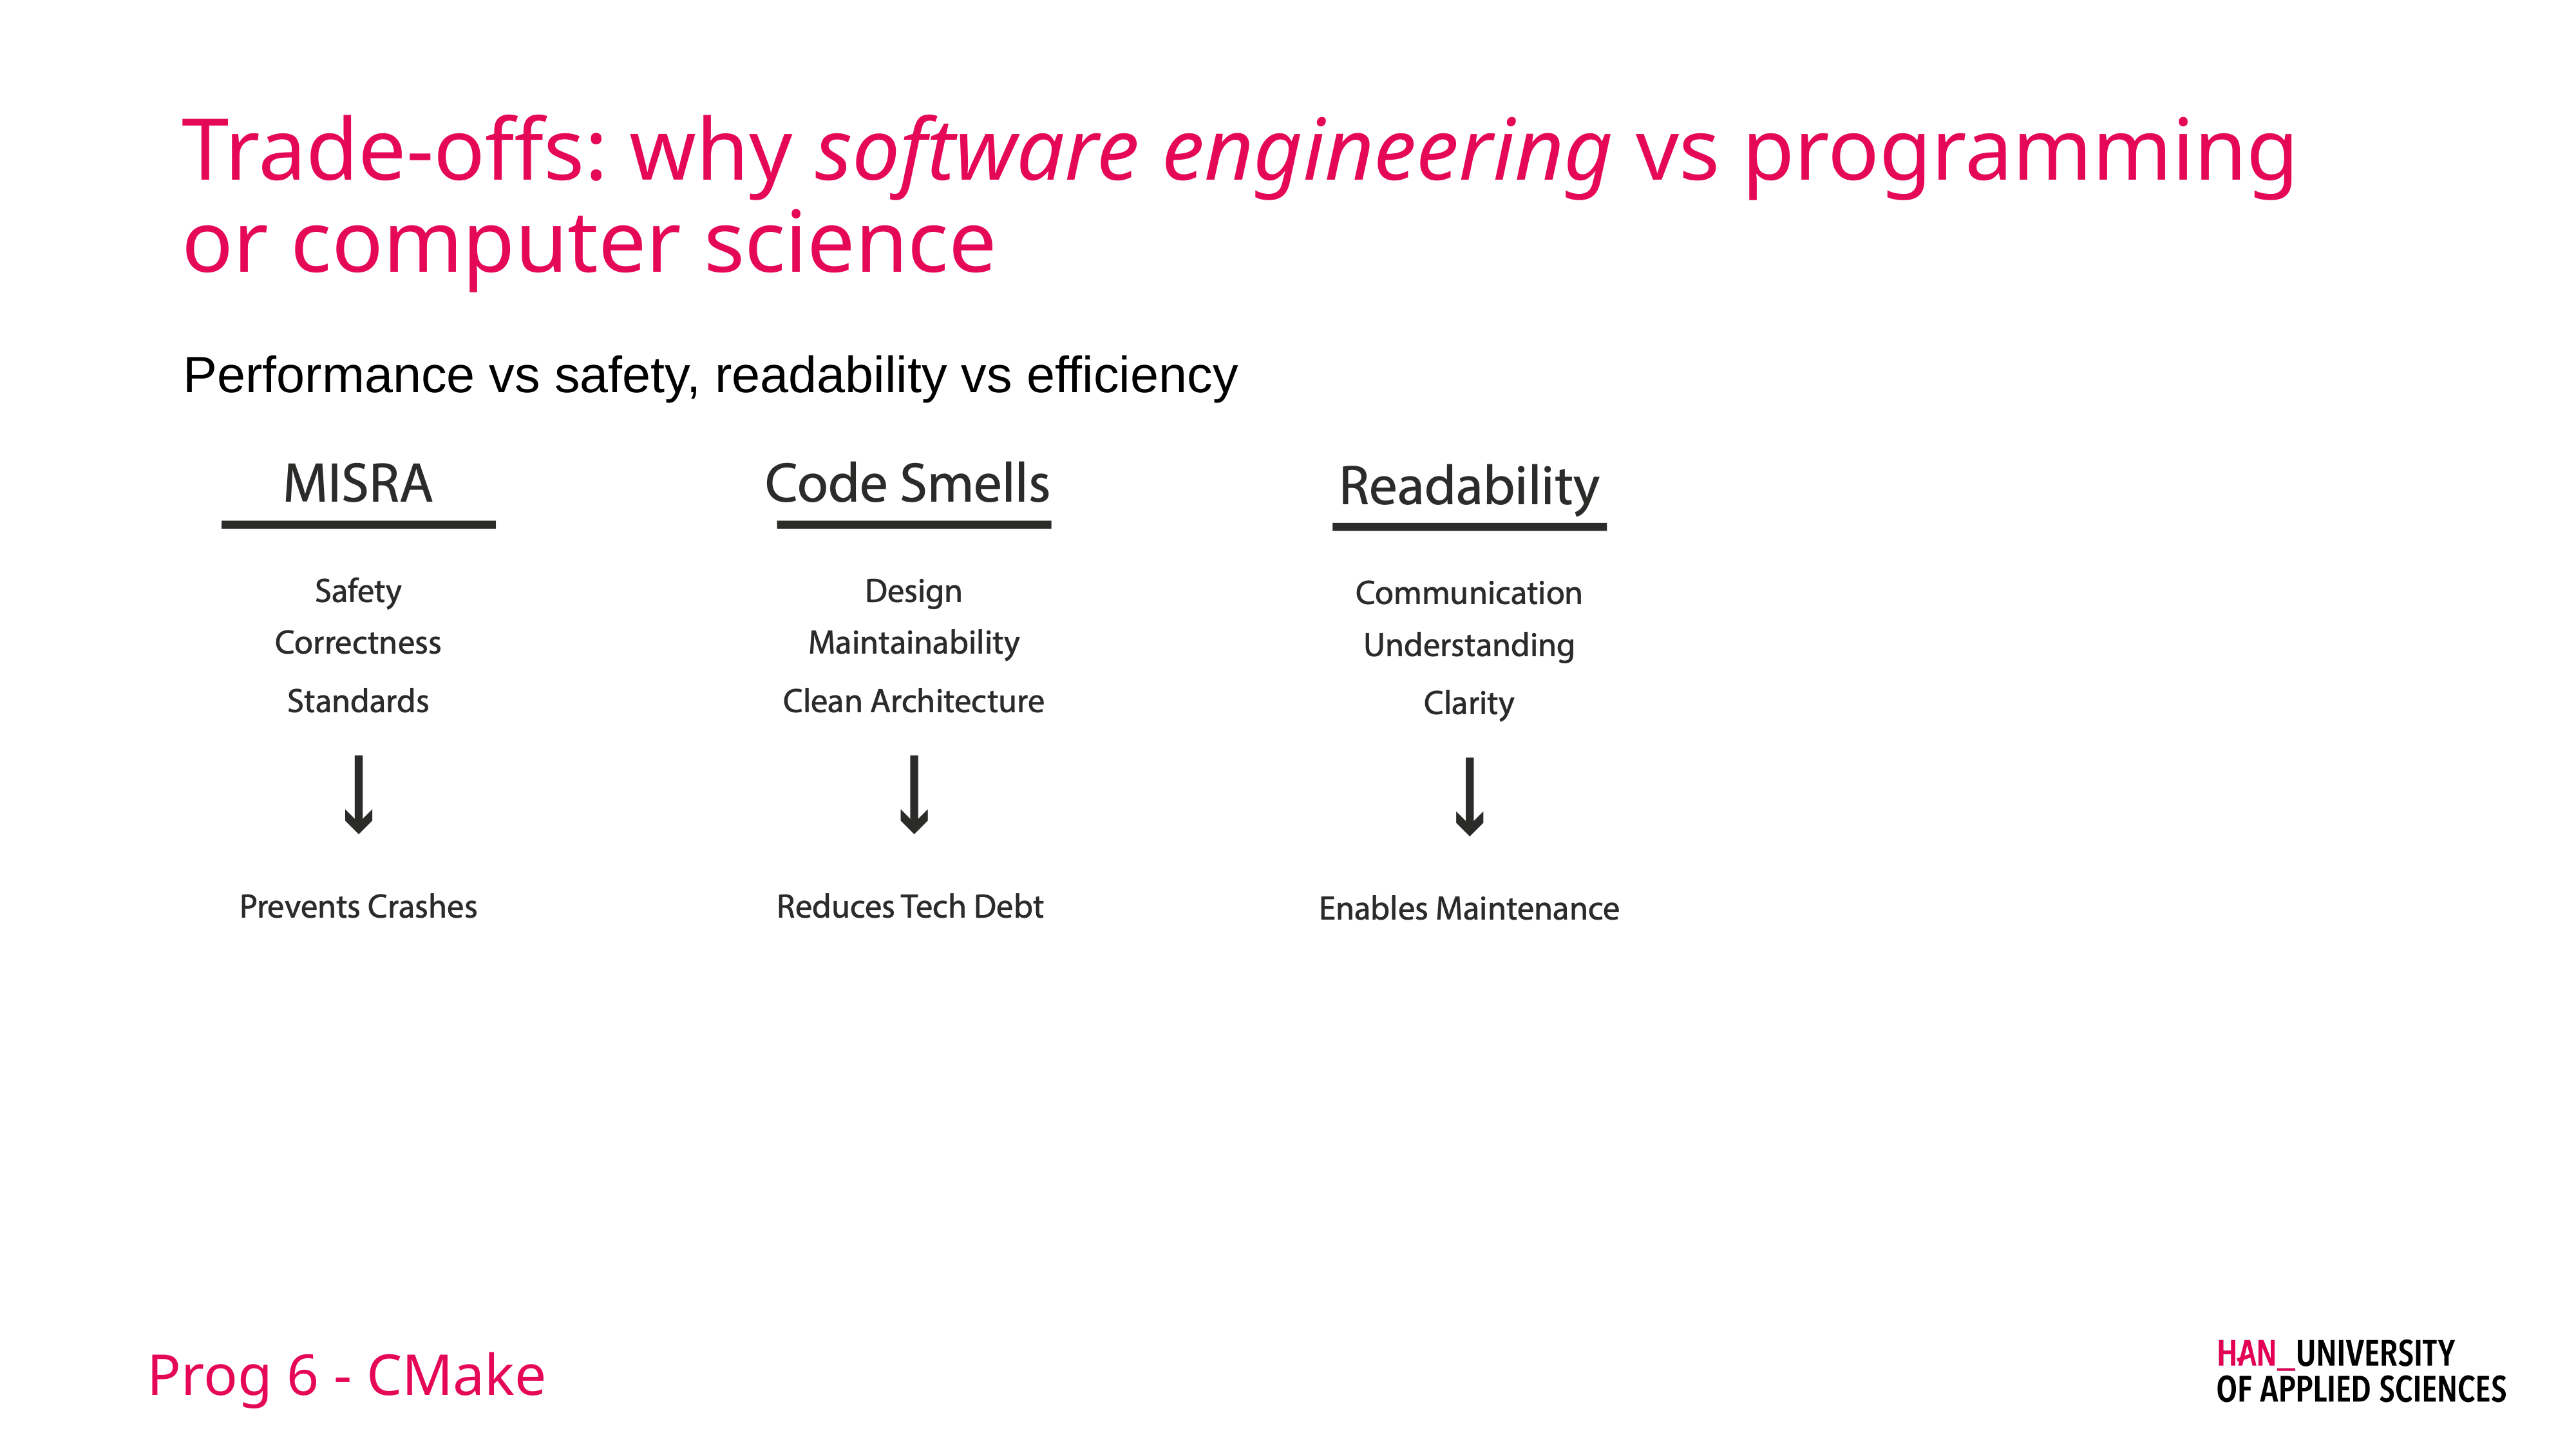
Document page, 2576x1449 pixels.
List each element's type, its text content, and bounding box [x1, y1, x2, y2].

list Performance vs safety, readability vs efficiency [178, 324, 2485, 1307]
title Trade-offs: why software engineering vs programming or computer science [176, 77, 2400, 296]
picture [2209, 1313, 2540, 1449]
picture [222, 455, 1620, 929]
